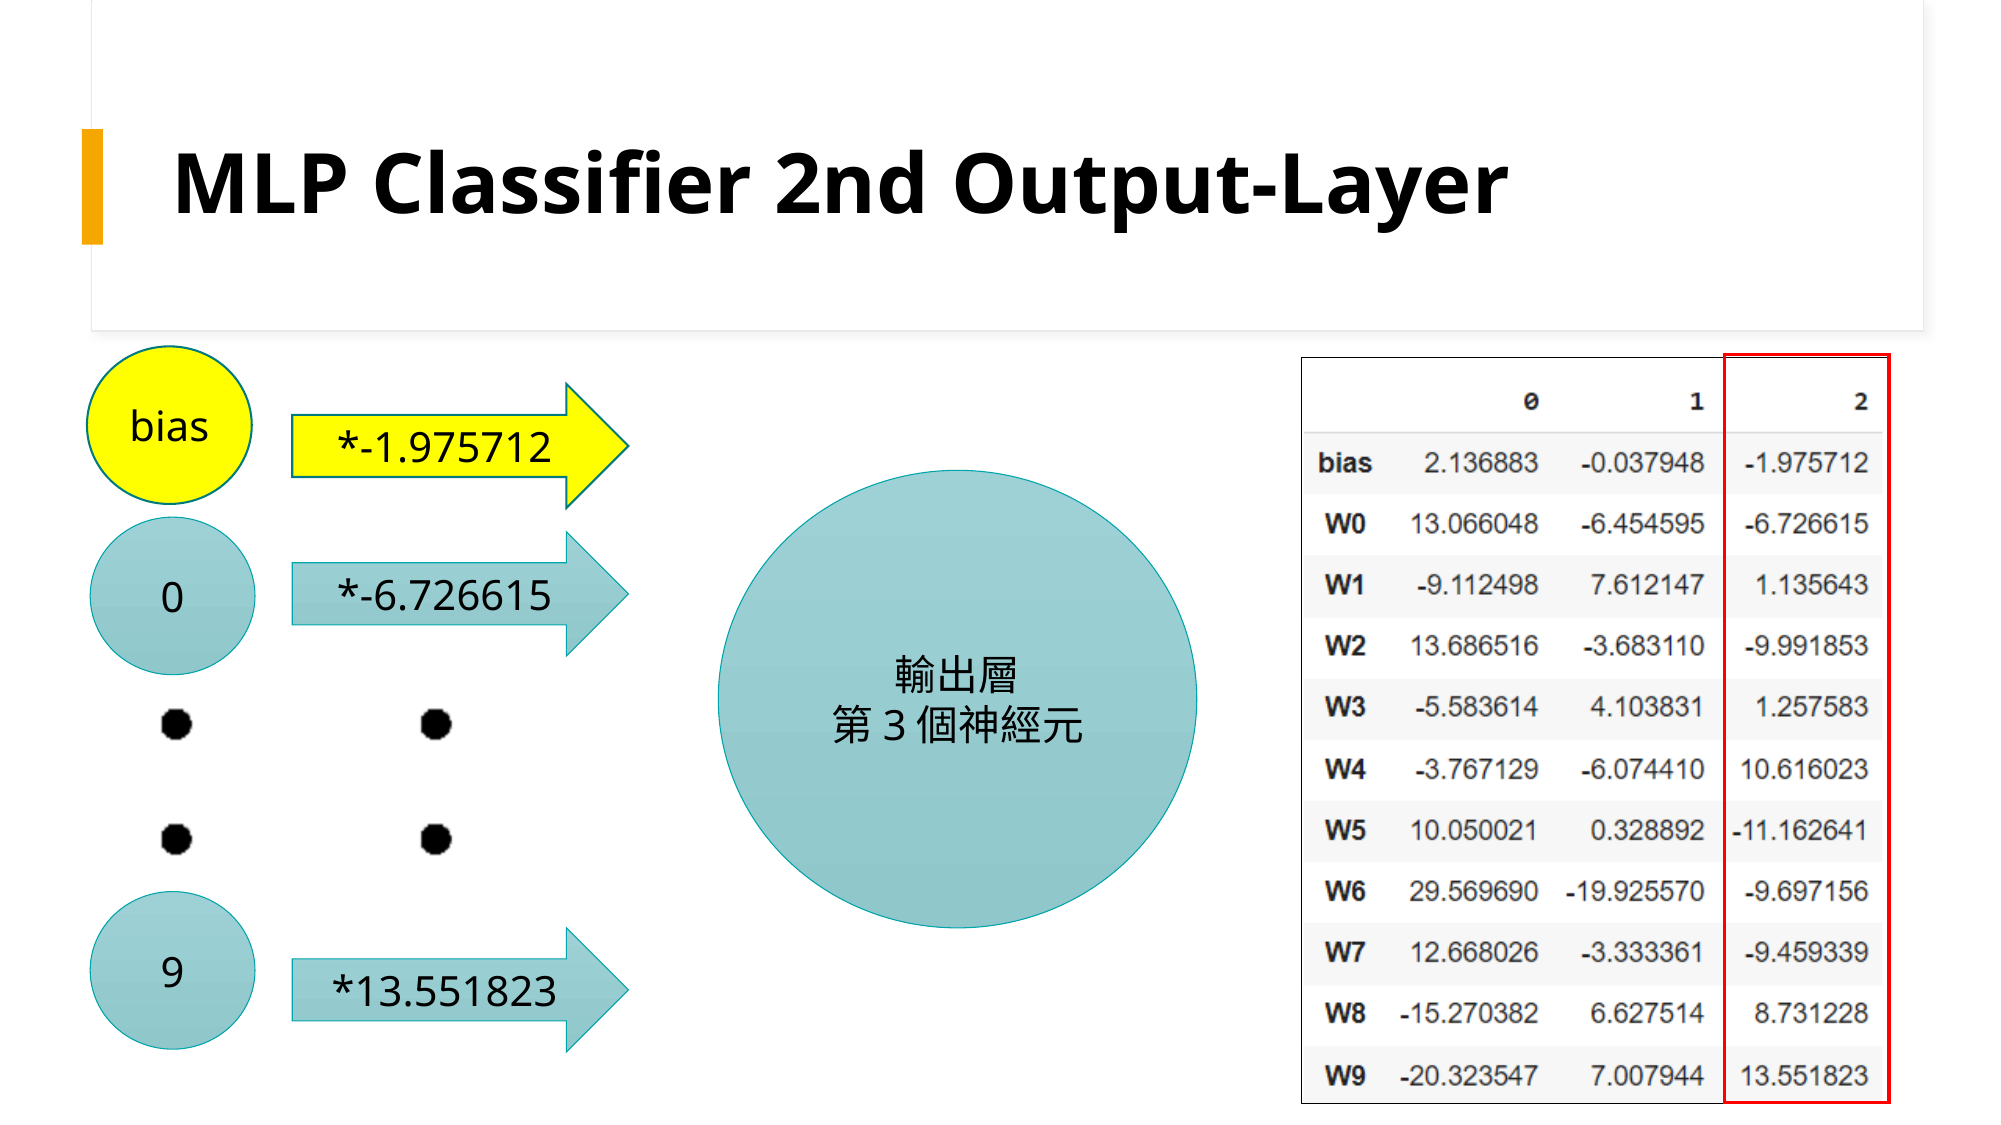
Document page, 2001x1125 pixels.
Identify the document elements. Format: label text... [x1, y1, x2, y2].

text_box 9 [89, 891, 256, 1050]
text_box *-6.726615 [291, 530, 630, 658]
text_box *-1.975712 [291, 381, 630, 511]
picture [110, 656, 228, 890]
picture [370, 656, 488, 890]
text_box bias [85, 345, 253, 506]
text_box [1723, 354, 1890, 1104]
text_box 0 [89, 516, 256, 656]
text_box *13.551823 [291, 926, 630, 1054]
text_box 輸出層 第3個神經元 [717, 469, 1198, 929]
picture [1301, 357, 1889, 1103]
title MLP Classifier 2nd Output-Layer [156, 90, 1918, 284]
